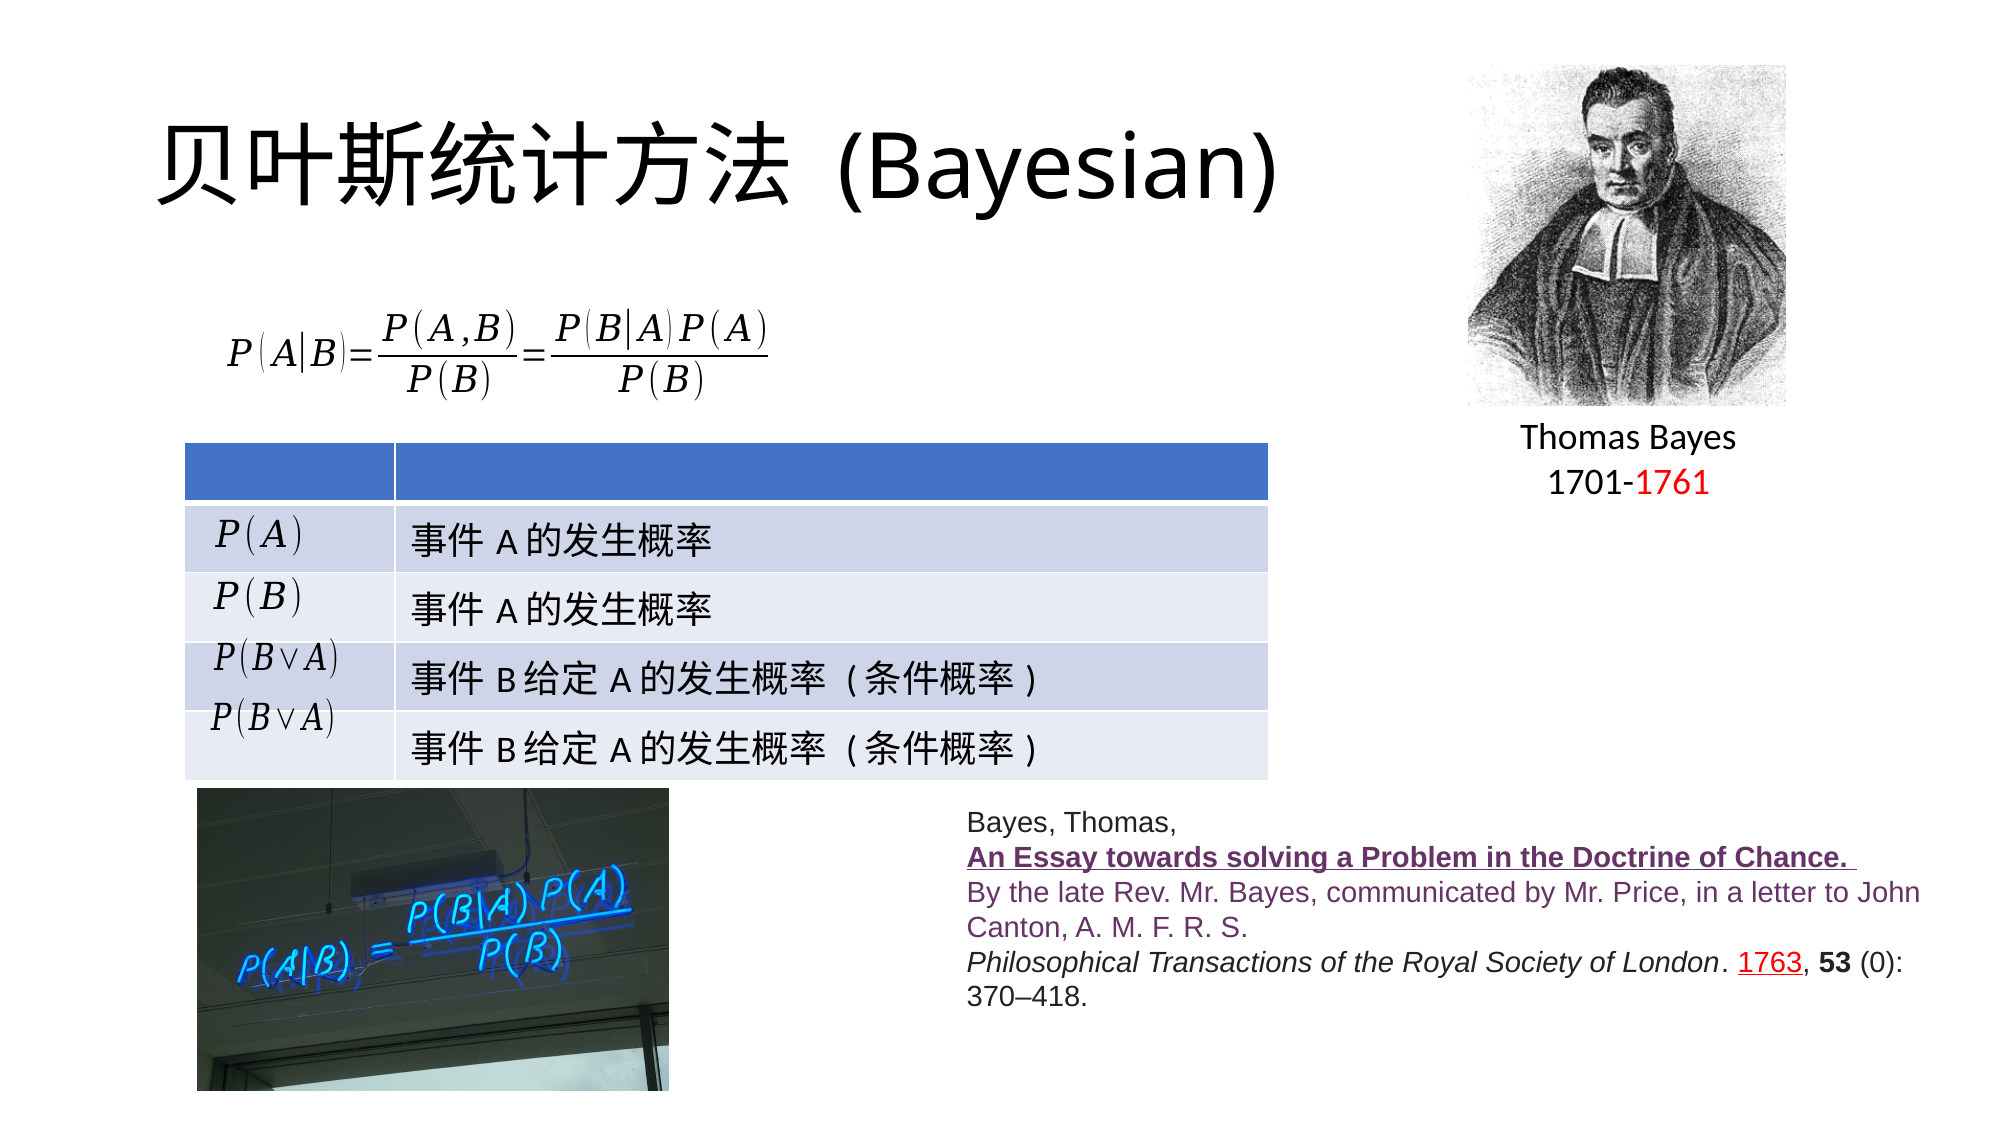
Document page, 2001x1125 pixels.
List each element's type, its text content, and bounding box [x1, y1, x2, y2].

table_cell [185, 712, 394, 780]
table_cell 事件A的发生概率 [396, 506, 1268, 572]
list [1468, 65, 1785, 406]
text_box Thomas Bayes 1701-1761 [1473, 406, 1784, 510]
table_cell [185, 643, 394, 710]
text_box Bayes, Thomas, An Essay towards solving a Problem in the Doctrine of Chance. By the late Rev. Mr. Bayes, communicated by Mr. Price, in a letter to John Canton, A. M. F. R. S. Philosophical Transactions of the Royal Society of London. 1763, 53 (0): 370–418. [951, 795, 1979, 1021]
picture [197, 788, 669, 1092]
table_cell 事件A的发生概率 [396, 573, 1268, 641]
table_header [396, 443, 1268, 500]
table_cell 事件B给定A的发生概率 (条件概率) [396, 712, 1268, 780]
table_cell [185, 573, 394, 641]
table_header [185, 443, 394, 500]
title 贝叶斯统计方法 (Bayesian) [137, 59, 1863, 278]
table_cell 事件B给定A的发生概率 (条件概率) [396, 643, 1268, 710]
table_cell [185, 506, 394, 572]
